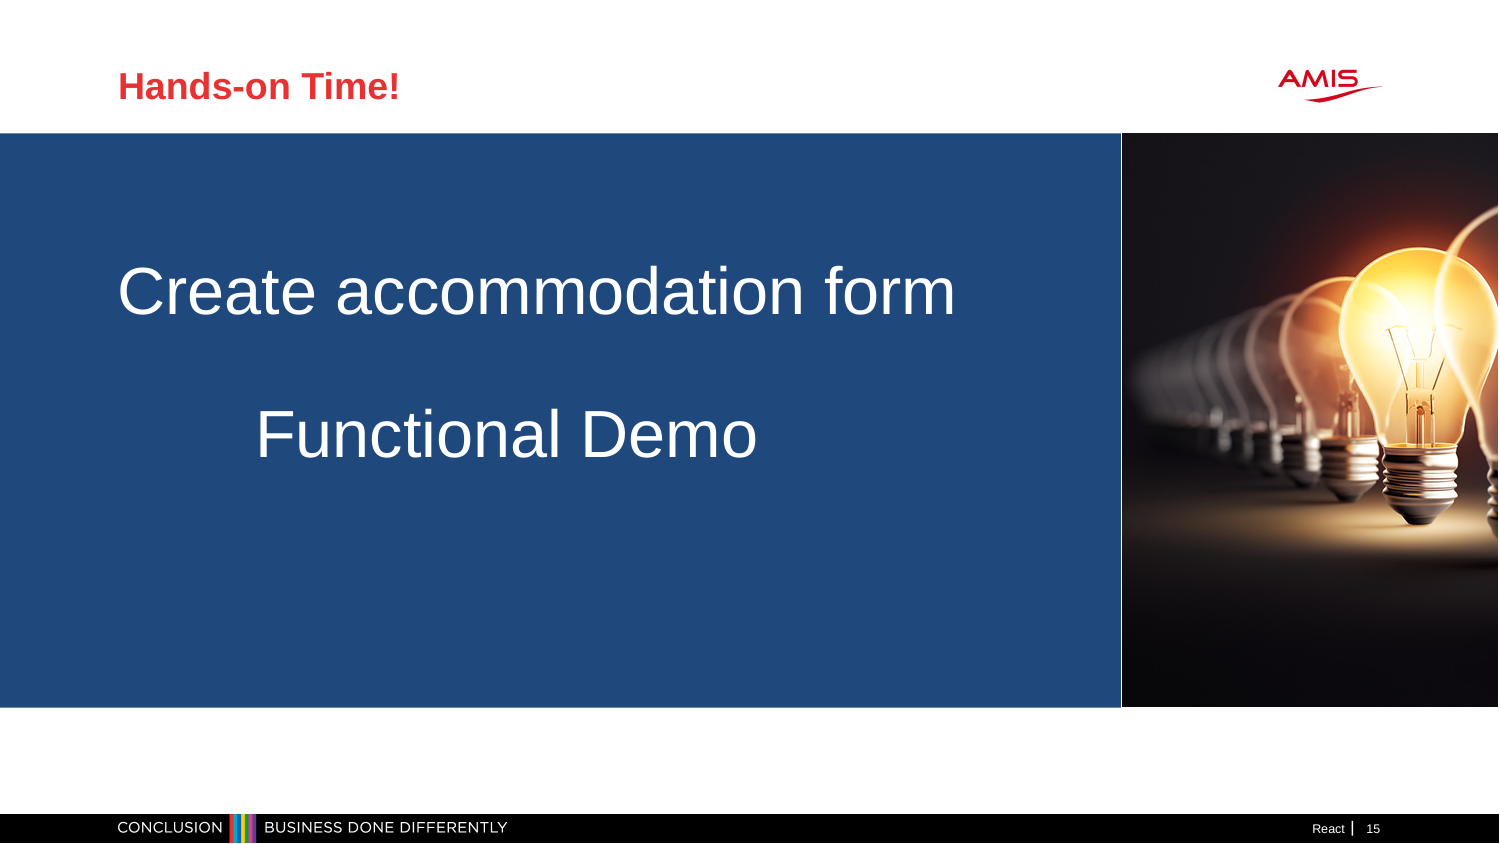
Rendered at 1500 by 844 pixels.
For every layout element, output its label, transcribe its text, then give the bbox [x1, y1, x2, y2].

picture [1121, 132, 1499, 708]
text_box Create accommodation form [117, 231, 988, 359]
picture [1204, 58, 1387, 105]
text_box Functional Demo [254, 375, 854, 502]
text_box React [814, 820, 1345, 838]
text_box 1 [1358, 820, 1381, 838]
picture [0, 814, 236, 843]
picture [239, 814, 1499, 843]
text_box Hands-on Time! [118, 47, 1204, 129]
